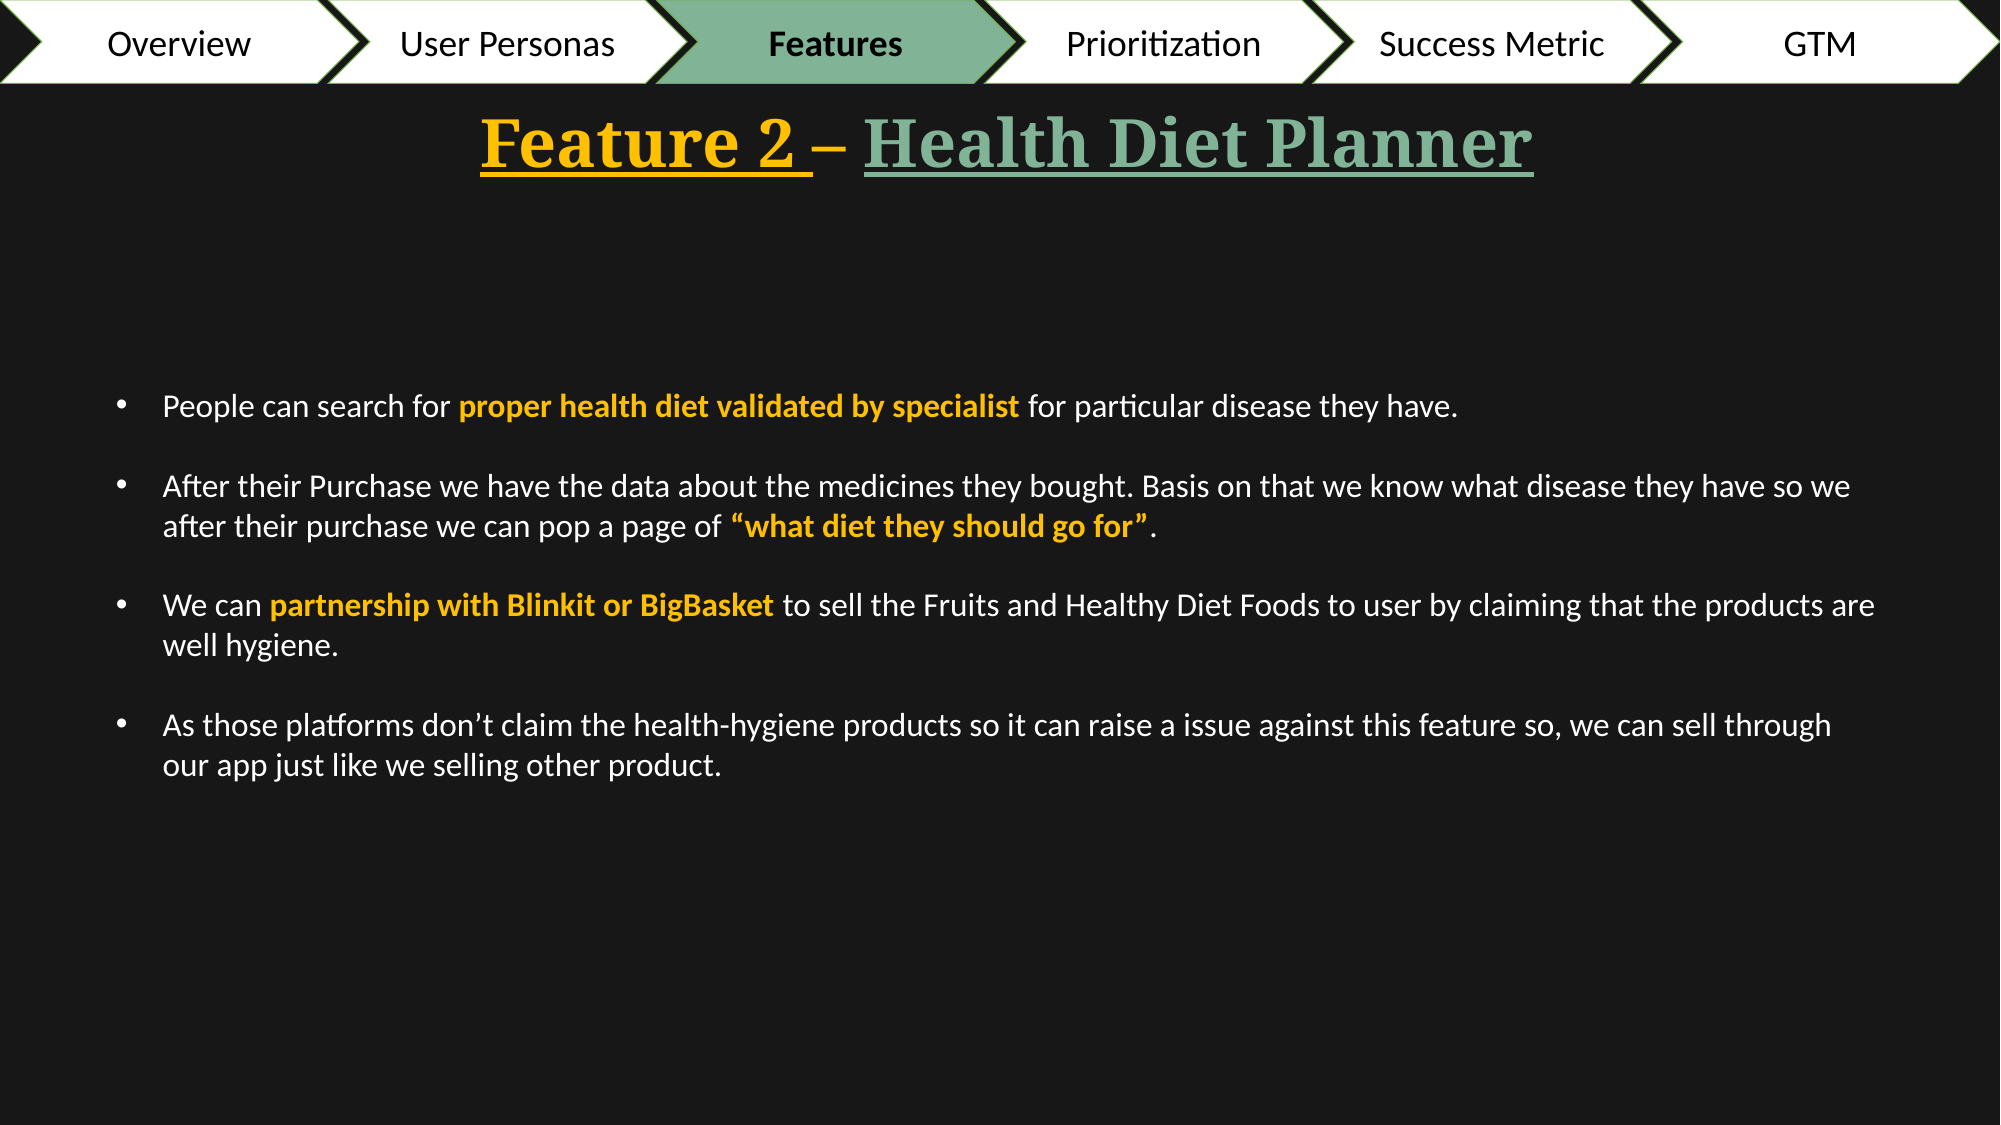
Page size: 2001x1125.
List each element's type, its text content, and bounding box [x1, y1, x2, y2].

text_box Feature 2 – Health Diet Planner [262, 93, 1769, 189]
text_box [0, 0, 2000, 84]
text_box People can search for proper health diet validated by specialist for particular disease they have. After their Purchase we have the data about the medicines they bought. Basis on that we know what disease they have so we after their purchase we can pop a page of “what diet they should go for”. We can partnership with Blinkit or BigBasket to sell the Fruits and Healthy Diet Foods to user by claiming that the products are well hygiene. As those platforms don’t claim the health-hygiene products so it can raise a issue against this feature so, we can sell through our app just like we selling other product. [100, 376, 1900, 791]
